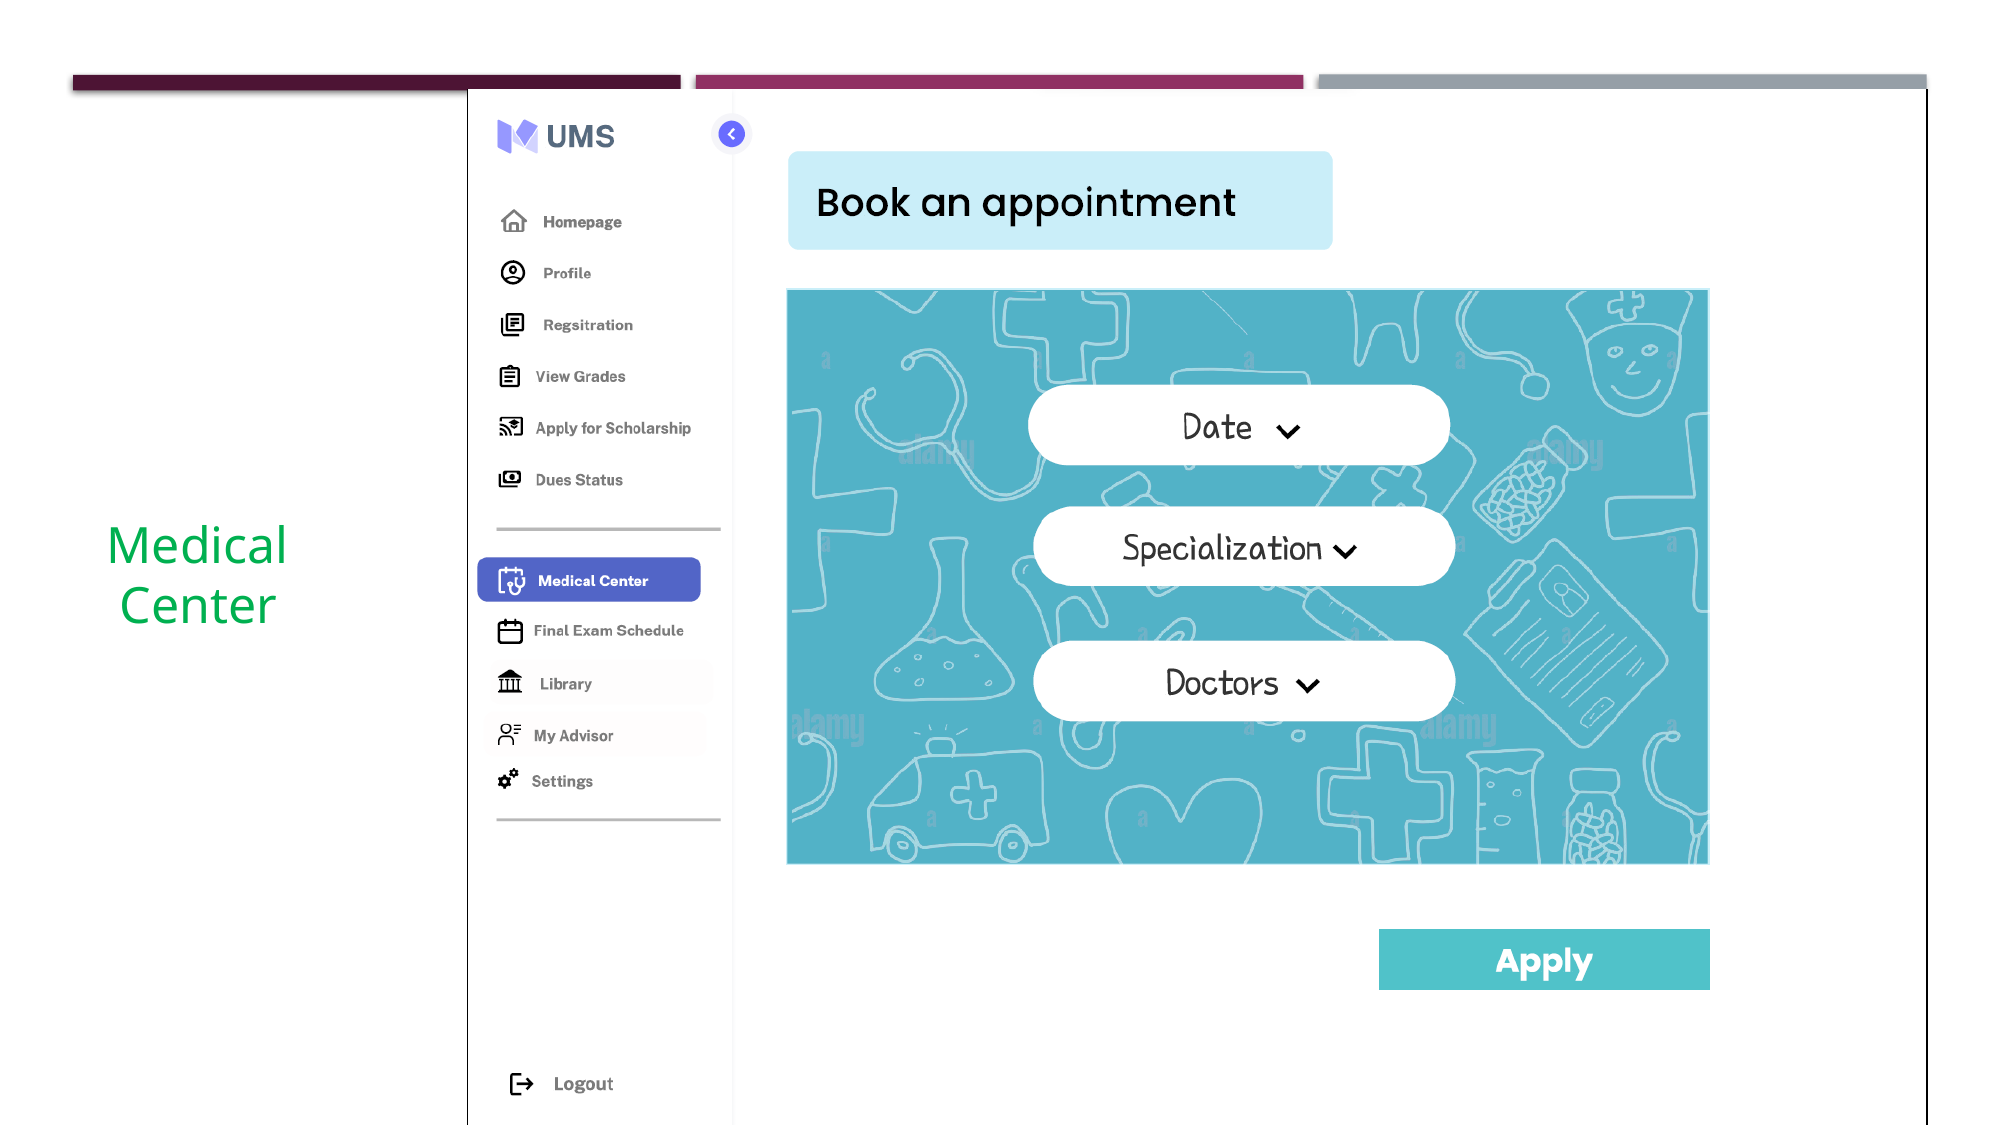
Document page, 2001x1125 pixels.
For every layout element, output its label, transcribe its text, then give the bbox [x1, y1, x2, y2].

text_box Medical Center [91, 506, 317, 641]
picture [467, 88, 1928, 1125]
